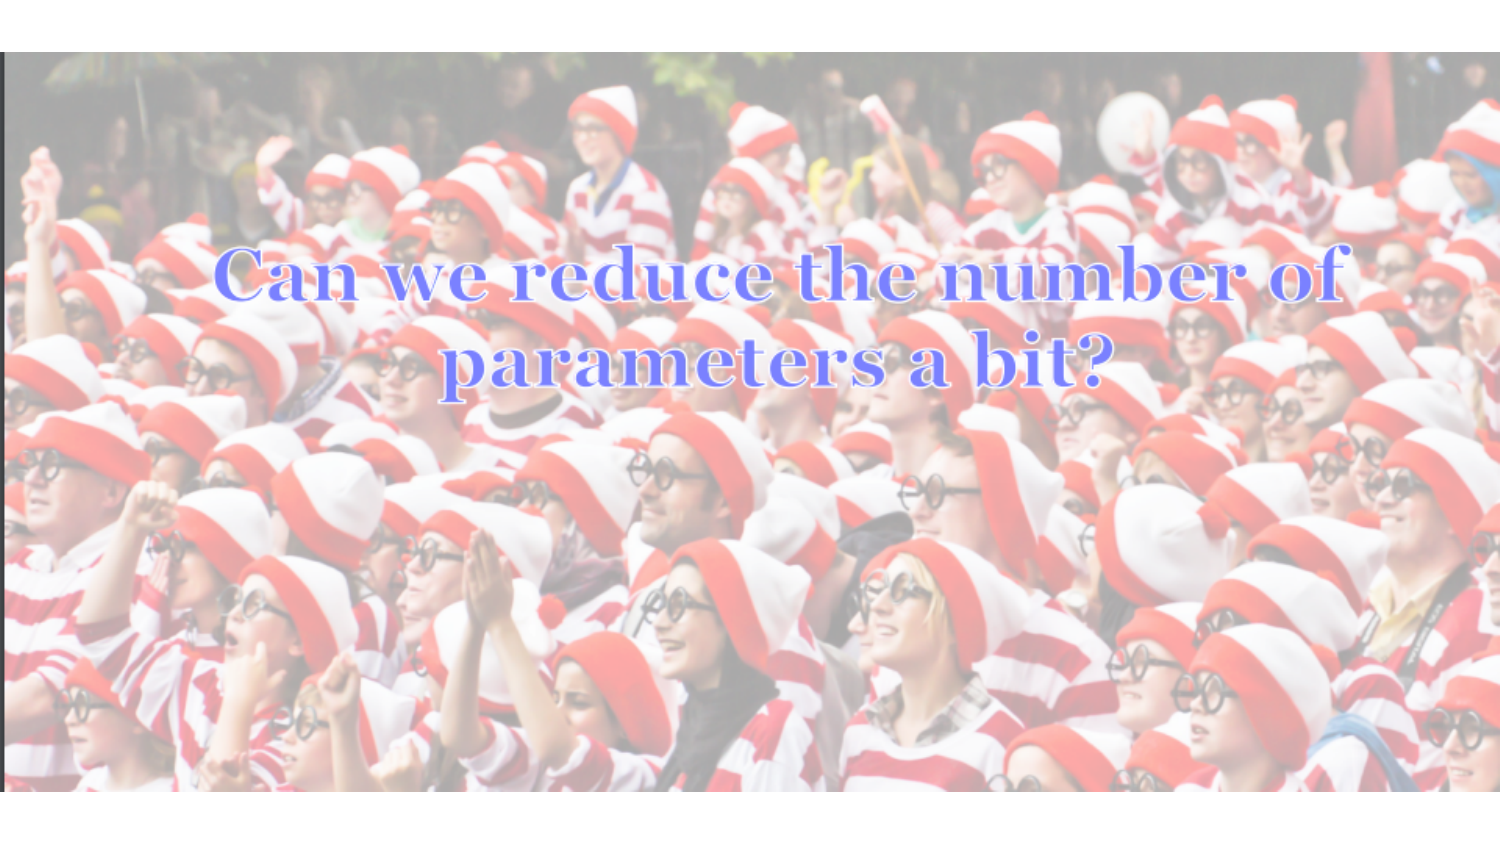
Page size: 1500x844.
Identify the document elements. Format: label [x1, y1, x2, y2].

picture [0, 52, 1500, 792]
